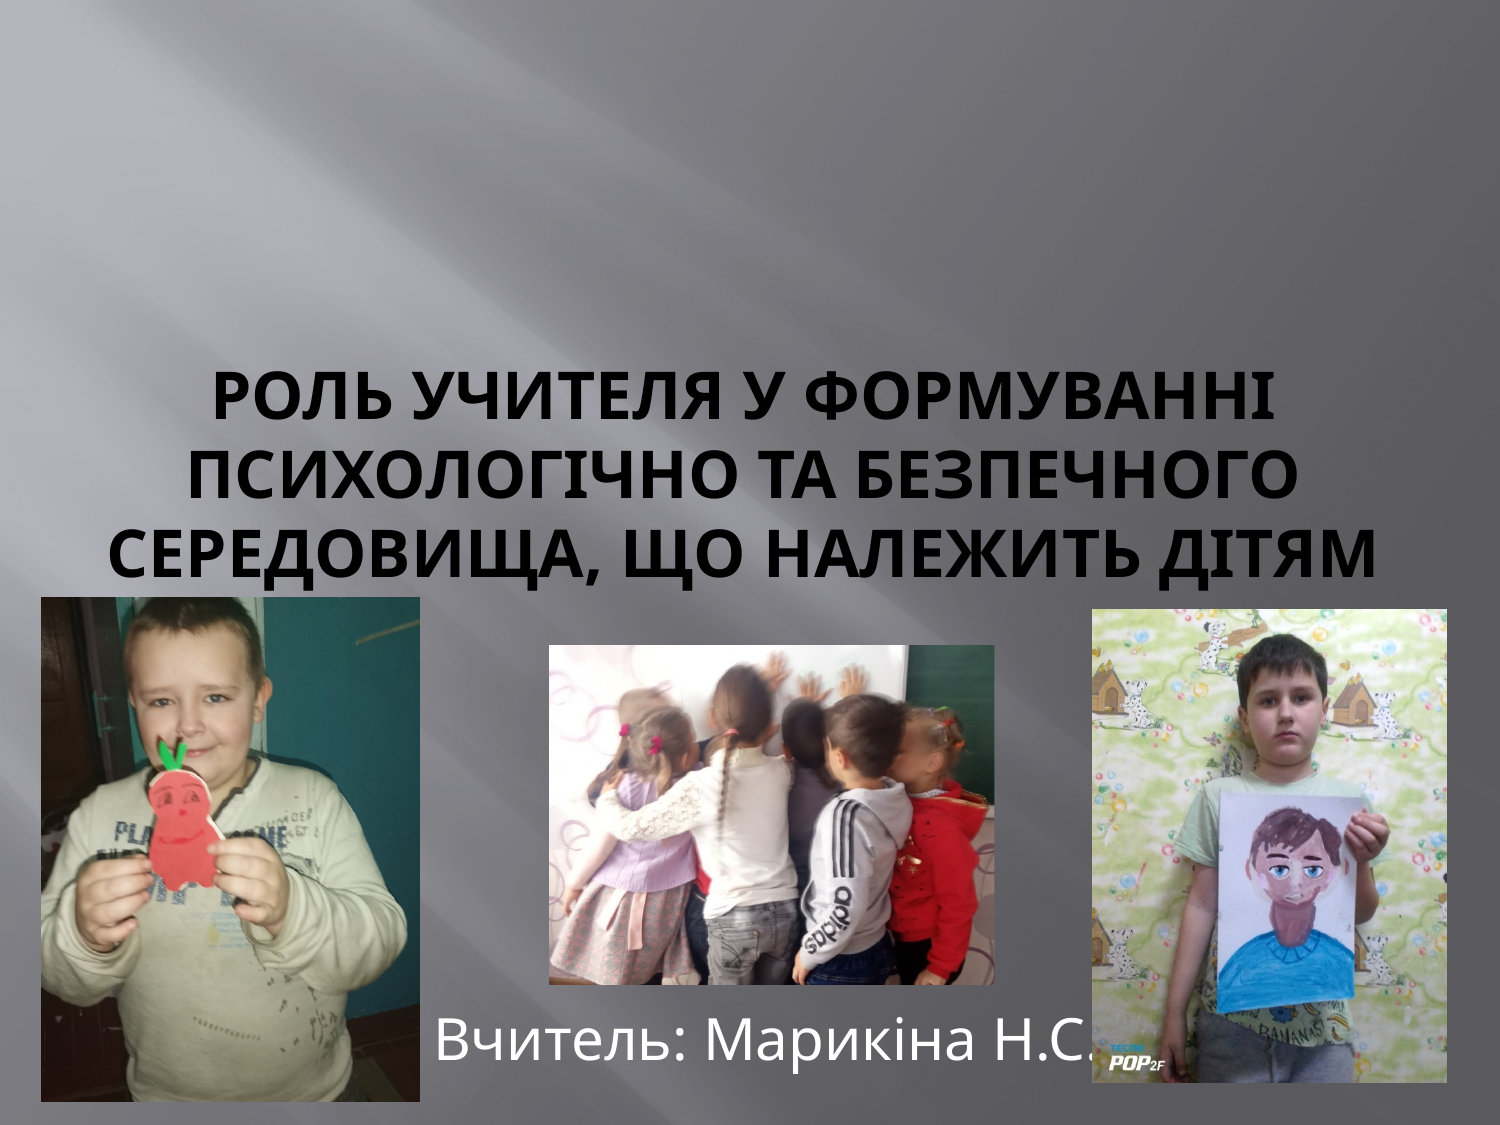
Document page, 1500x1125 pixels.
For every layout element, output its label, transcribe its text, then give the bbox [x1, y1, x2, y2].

title Роль учителя у формуванні психологічно та безпечного середовища, що належить дітям [53, 349, 1435, 591]
subtitle Вчитель: Марикіна Н.С. [458, 995, 1130, 1125]
picture [1092, 609, 1448, 1083]
picture [41, 597, 420, 1103]
picture [548, 644, 995, 986]
